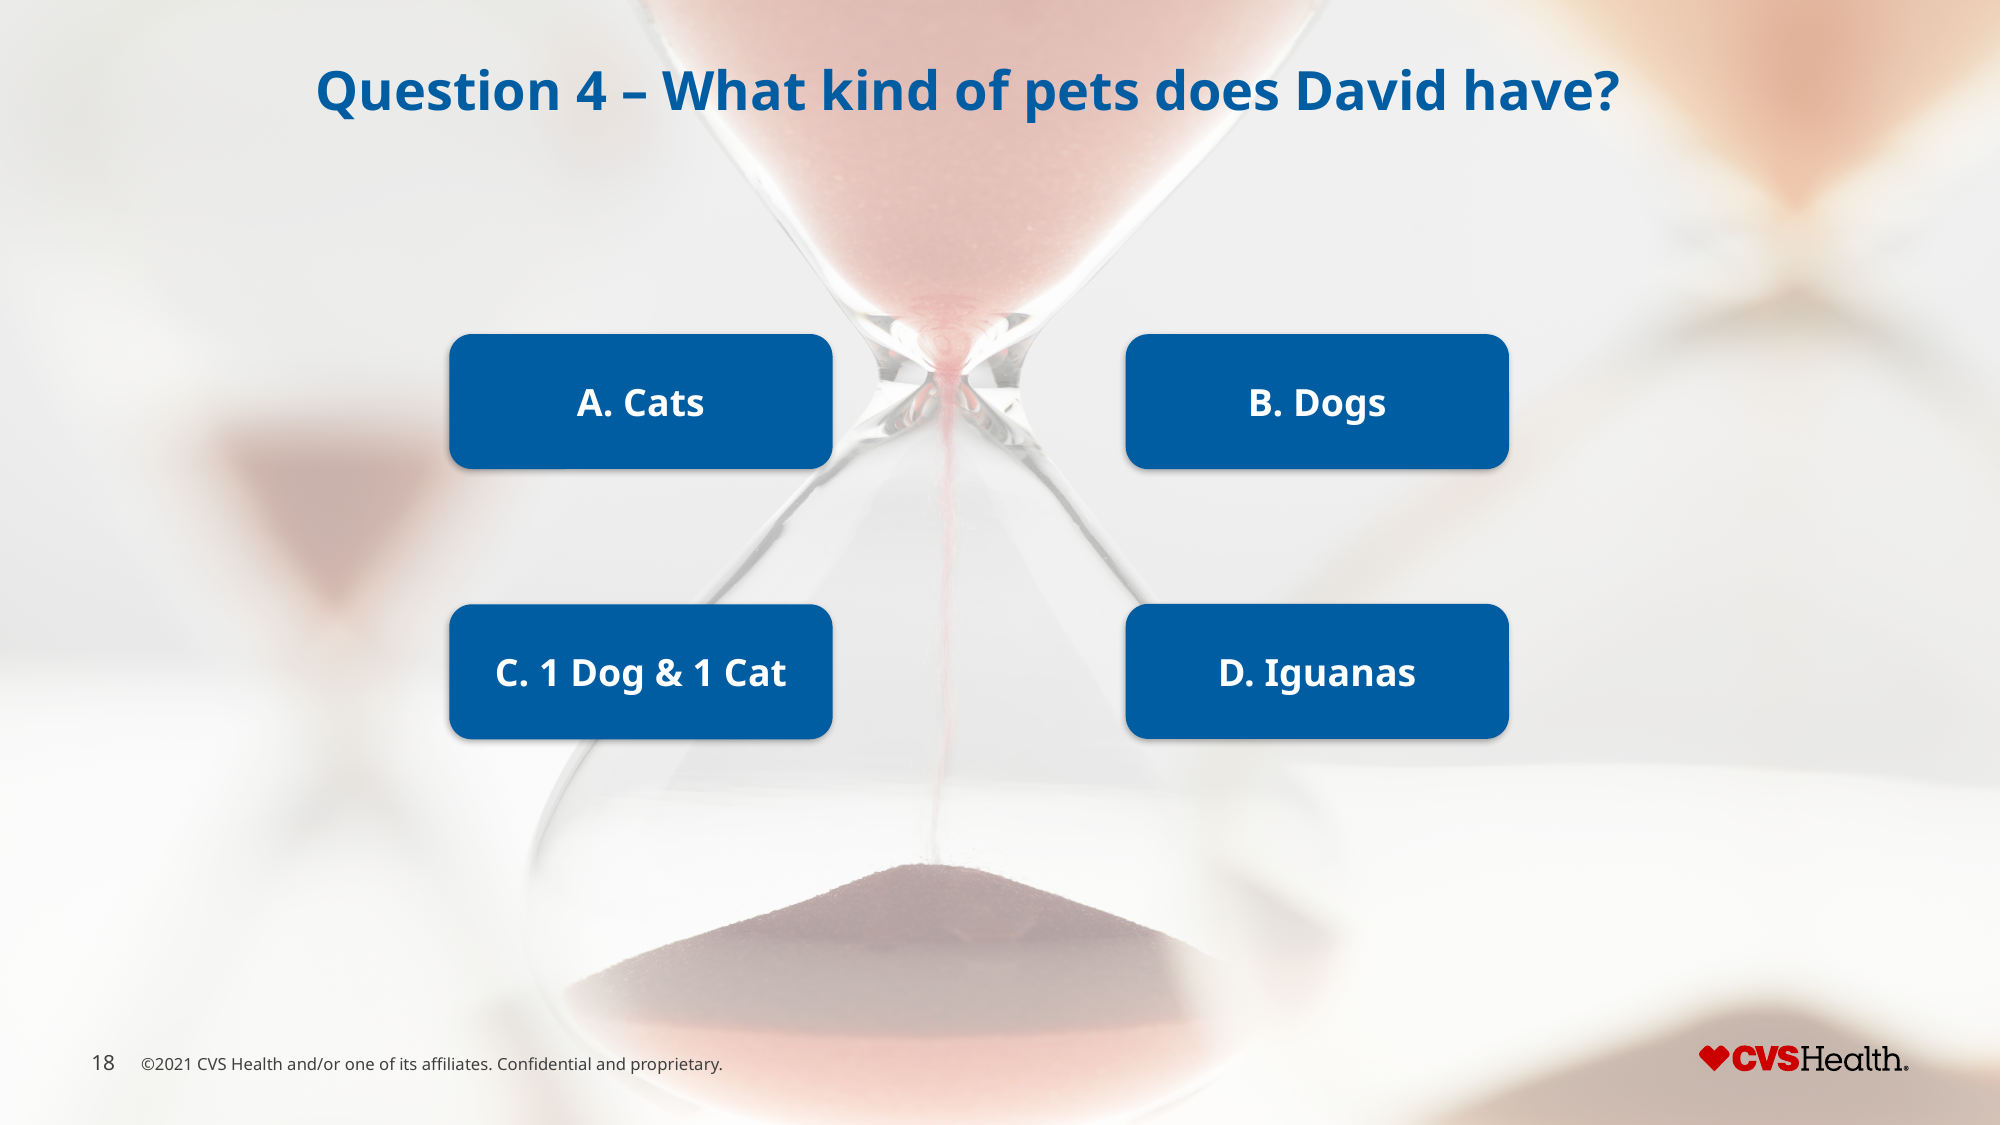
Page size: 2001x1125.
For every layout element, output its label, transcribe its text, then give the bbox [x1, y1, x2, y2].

text_box D. Iguanas [1124, 603, 1510, 740]
text_box Question 4 – What kind of pets does David have? [75, 63, 1876, 199]
text_box C. 1 Dog & 1 Cat [448, 603, 834, 741]
text_box B. Dogs [1124, 333, 1510, 470]
text_box A. Cats [448, 333, 834, 470]
